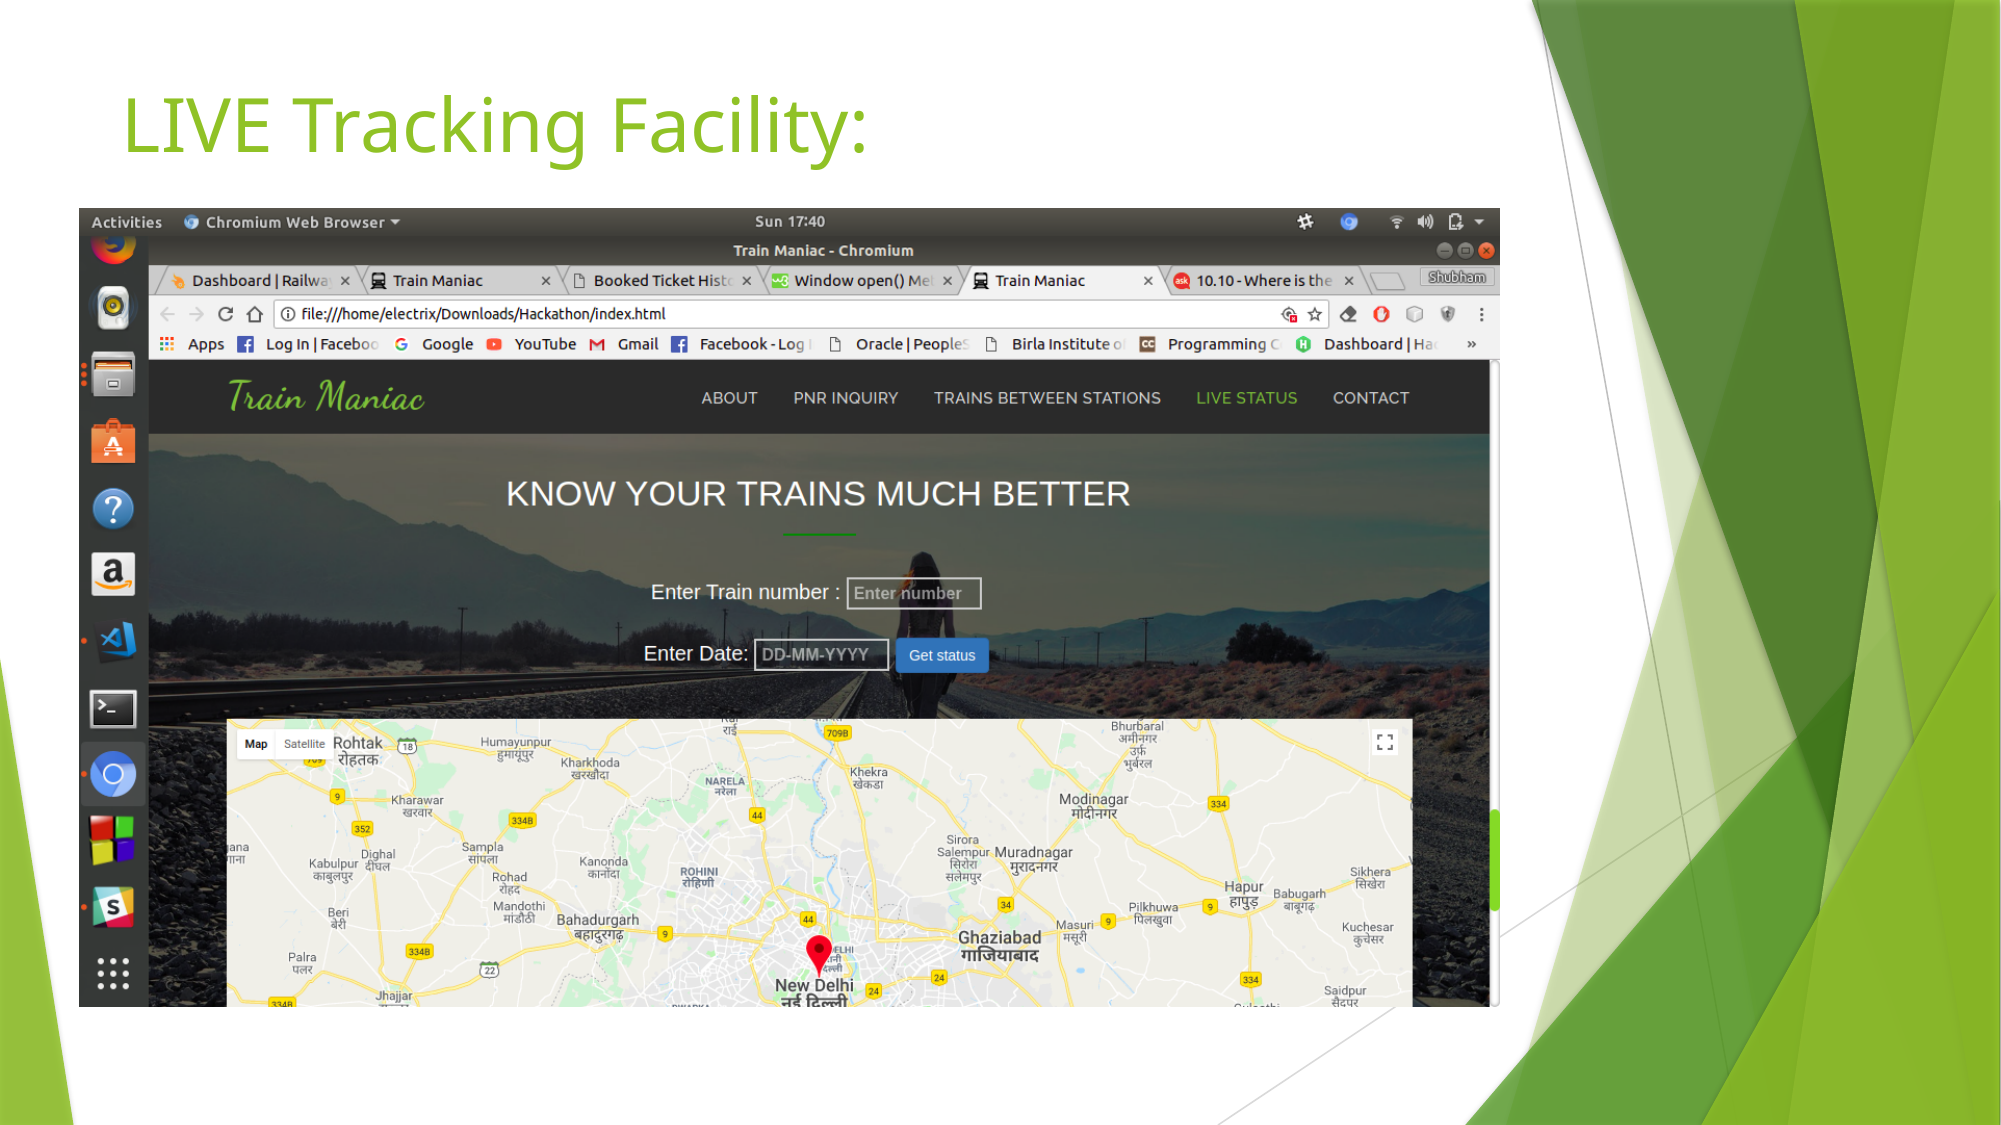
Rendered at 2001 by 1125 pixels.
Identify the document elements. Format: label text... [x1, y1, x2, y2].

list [78, 207, 1501, 1008]
title LIVE Tracking Facility: [106, 70, 1518, 288]
